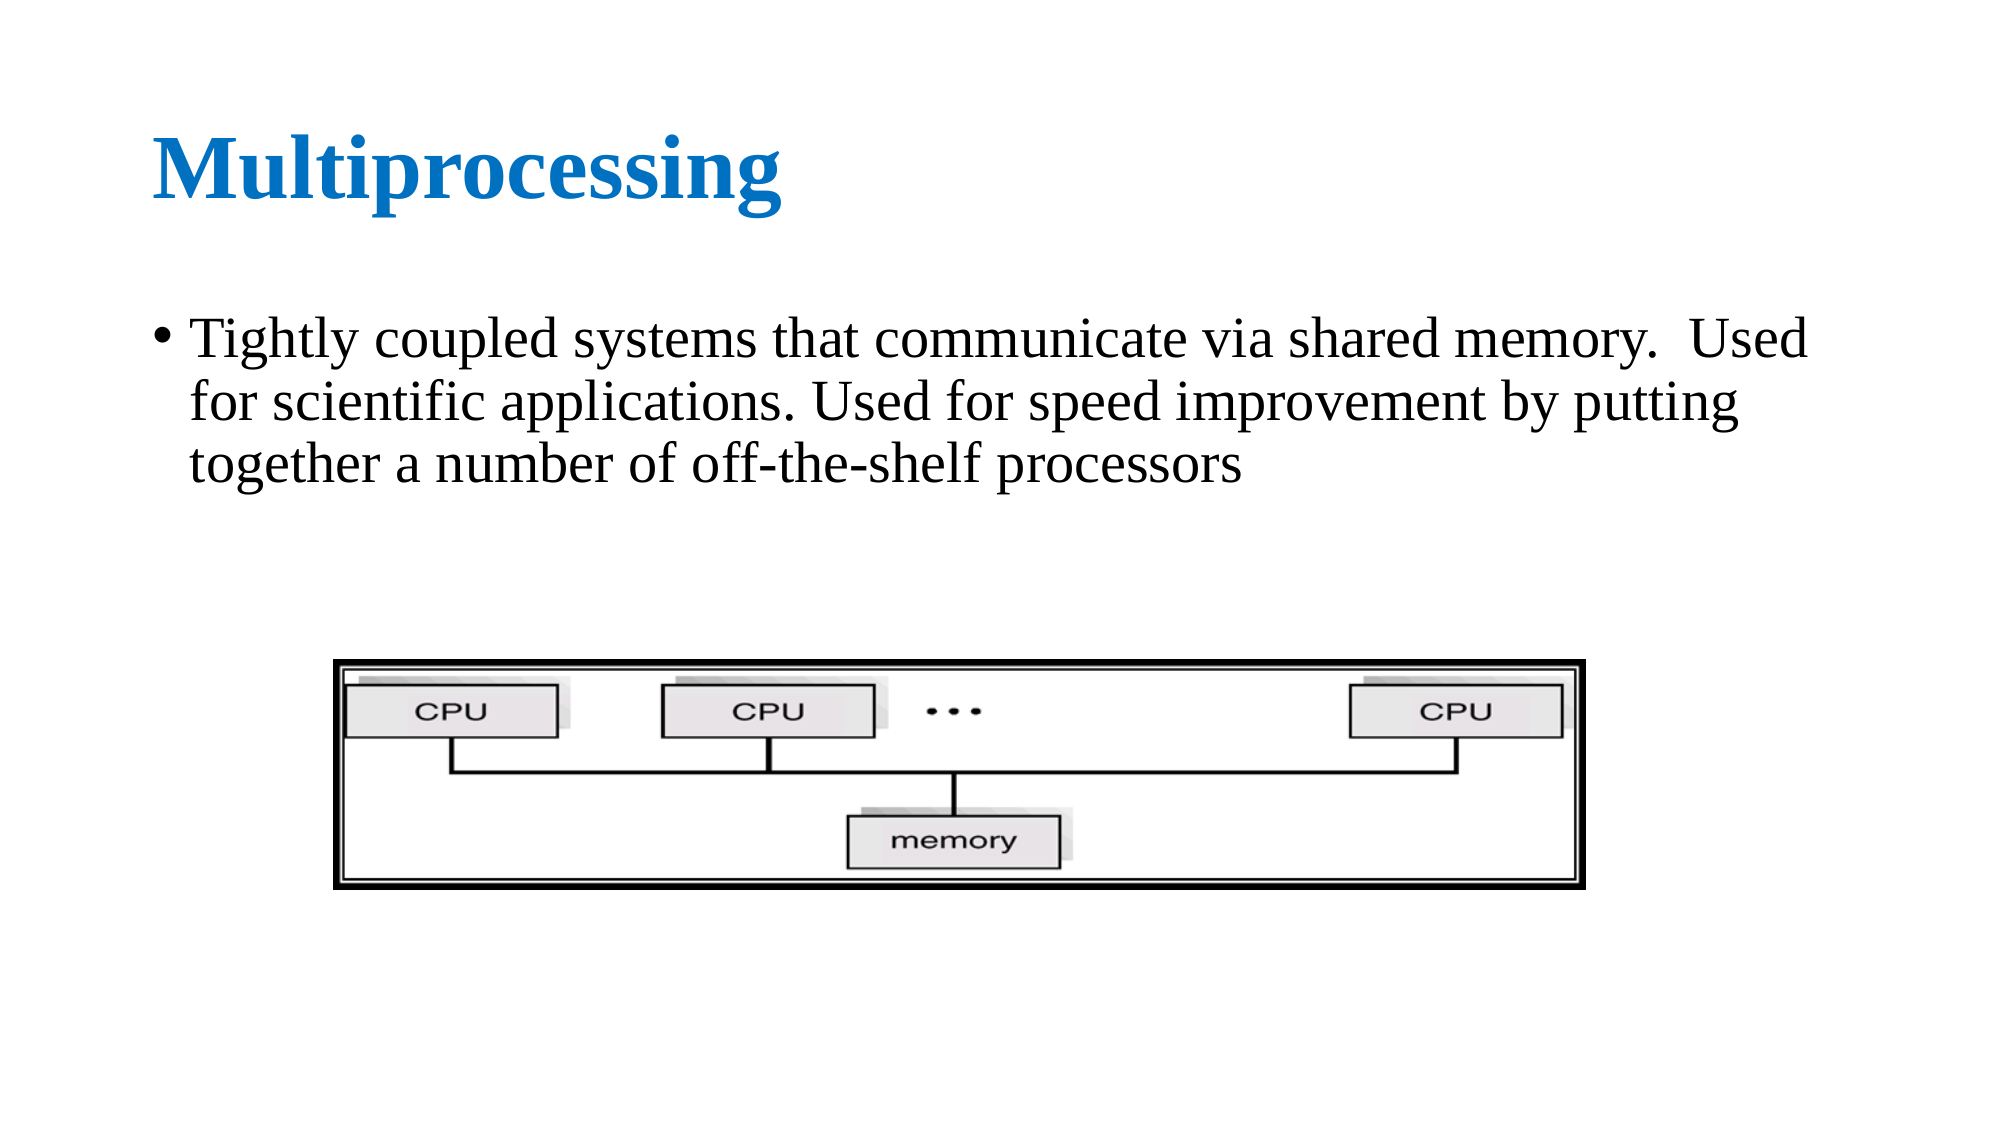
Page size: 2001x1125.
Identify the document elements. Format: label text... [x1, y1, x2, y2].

list Tightly coupled systems that communicate via shared memory. Used for scientific applications. Used for speed improvement by putting together a number of off-the-shelf processors [137, 299, 1863, 1014]
picture [333, 659, 1586, 890]
title Multiprocessing [137, 59, 1863, 278]
